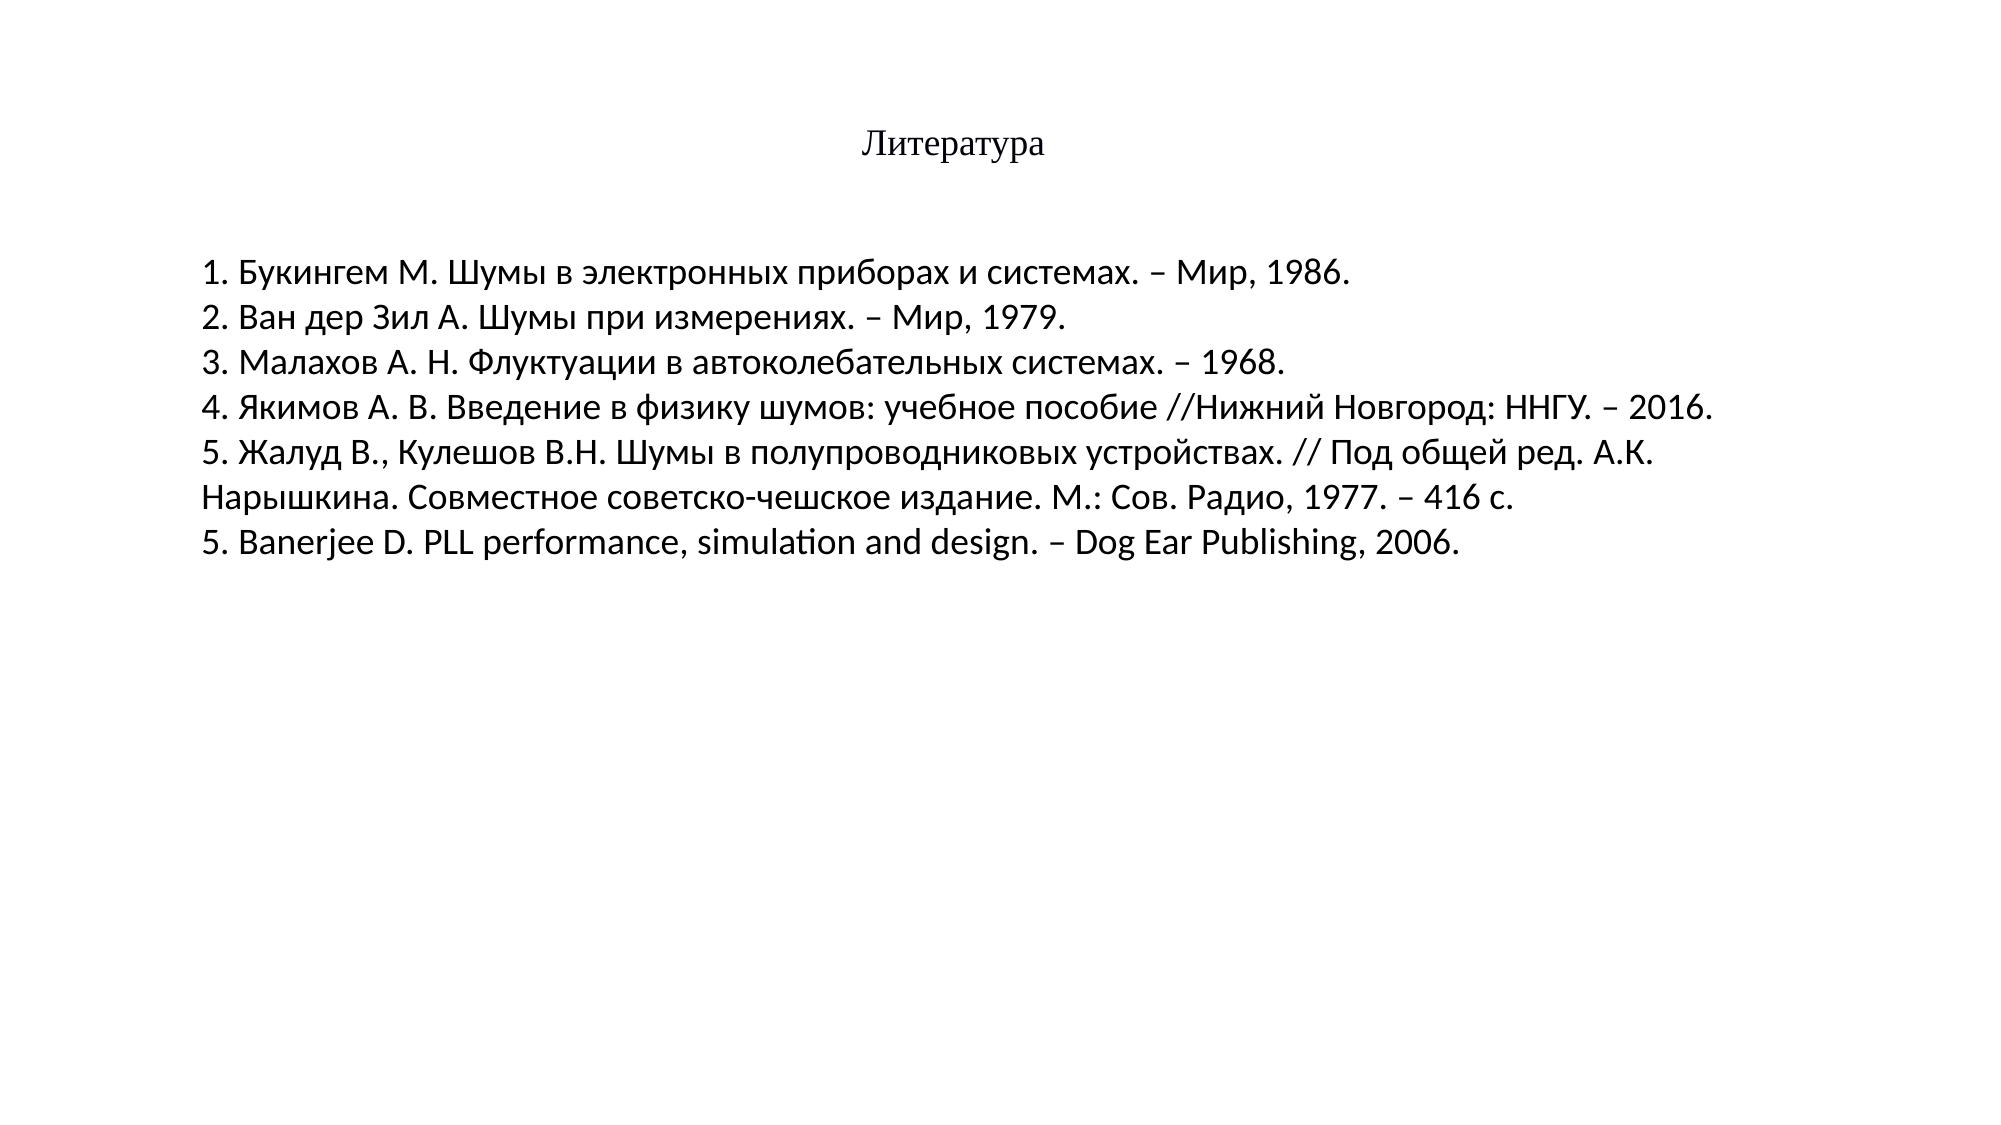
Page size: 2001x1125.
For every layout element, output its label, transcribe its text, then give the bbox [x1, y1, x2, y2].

text_box 1. Букингем М. Шумы в электронных приборах и системах. – Мир, 1986. 2. Ван дер Зил А. Шумы при измерениях. – Мир, 1979. 3. Малахов А. Н. Флуктуации в автоколебательных системах. – 1968. 4. Якимов А. В. Введение в физику шумов: учебное пособие //Нижний Новгород: ННГУ. – 2016. 5. Жалуд В., Кулешов В.Н. Шумы в полупроводниковых устройствах. // Под общей ред. А.К. Нарышкина. Совместное советско-чешское издание. М.: Сов. Радио, 1977. – 416 с. 5. Banerjee D. PLL performance, simulation and design. – Dog Ear Publishing, 2006. [186, 239, 1792, 570]
text_box Литература [847, 110, 1061, 171]
